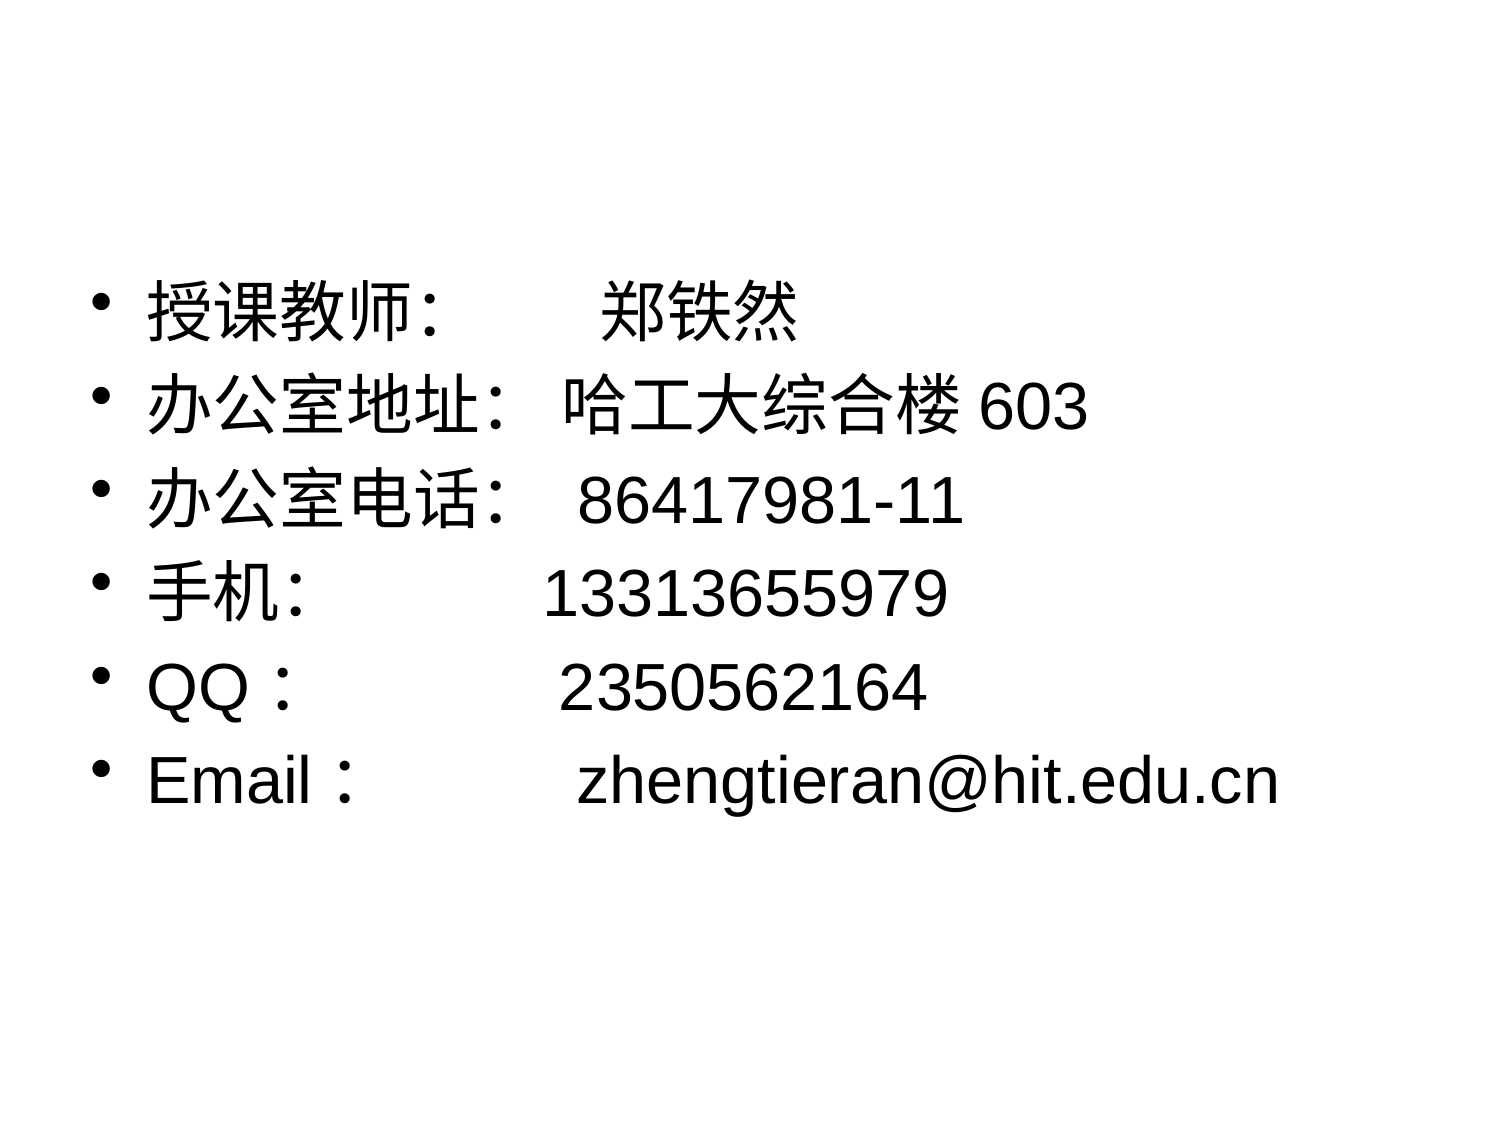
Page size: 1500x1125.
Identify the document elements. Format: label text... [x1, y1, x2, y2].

list 授课教师： 郑铁然 办公室地址： 哈工大综合楼603 办公室电话： 86417981-11 手机： 13313655979 QQ： 2350562164 Email： zhengtieran@hit.edu.cn [75, 262, 1425, 1005]
